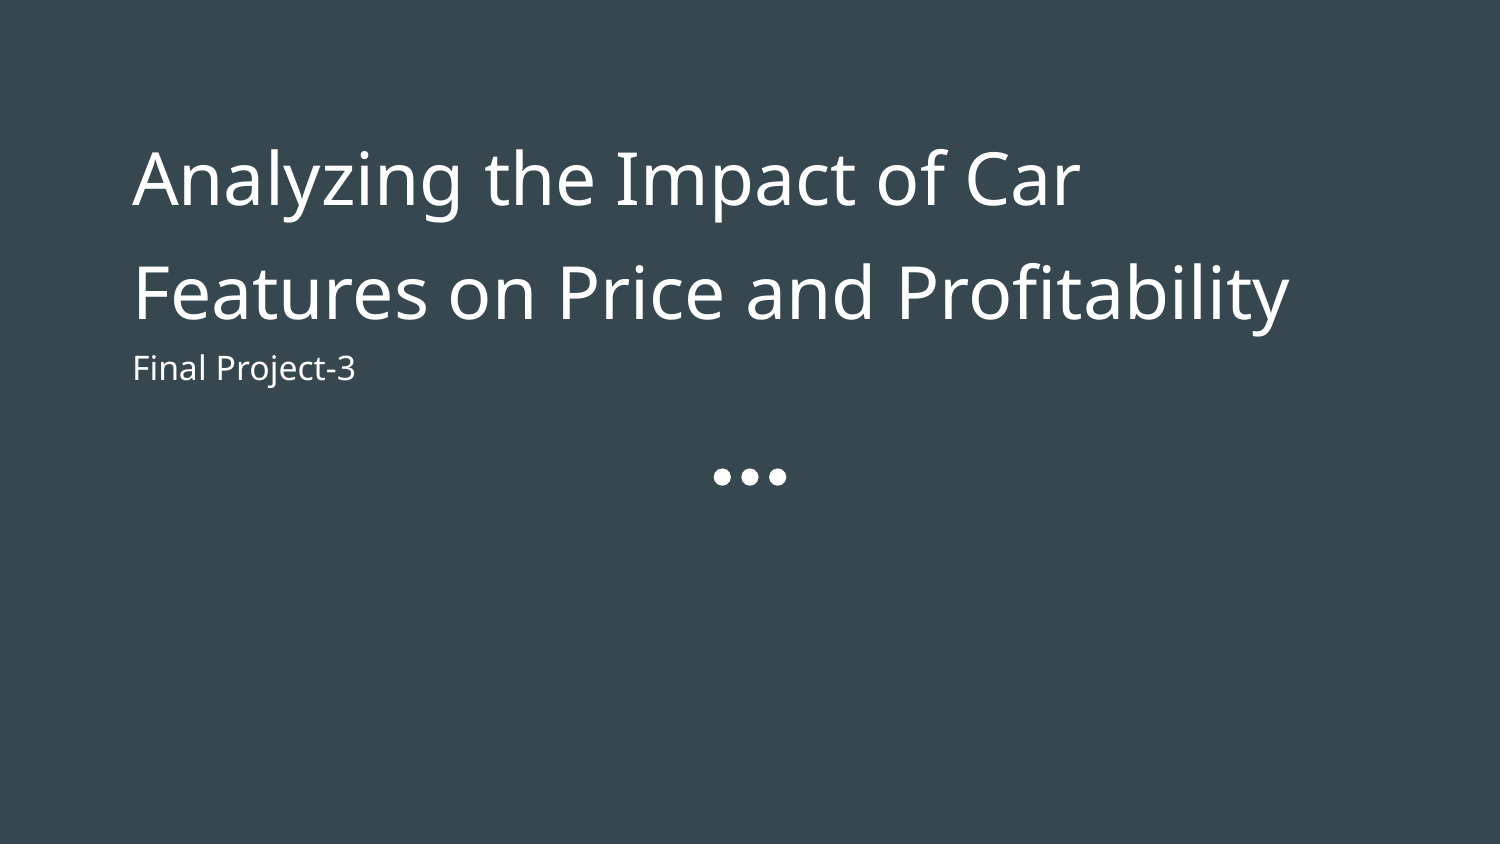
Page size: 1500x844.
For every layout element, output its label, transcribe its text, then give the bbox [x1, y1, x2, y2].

title Analyzing the Impact of Car Features on Price and Profitability Final Project-3 [117, 271, 1383, 484]
